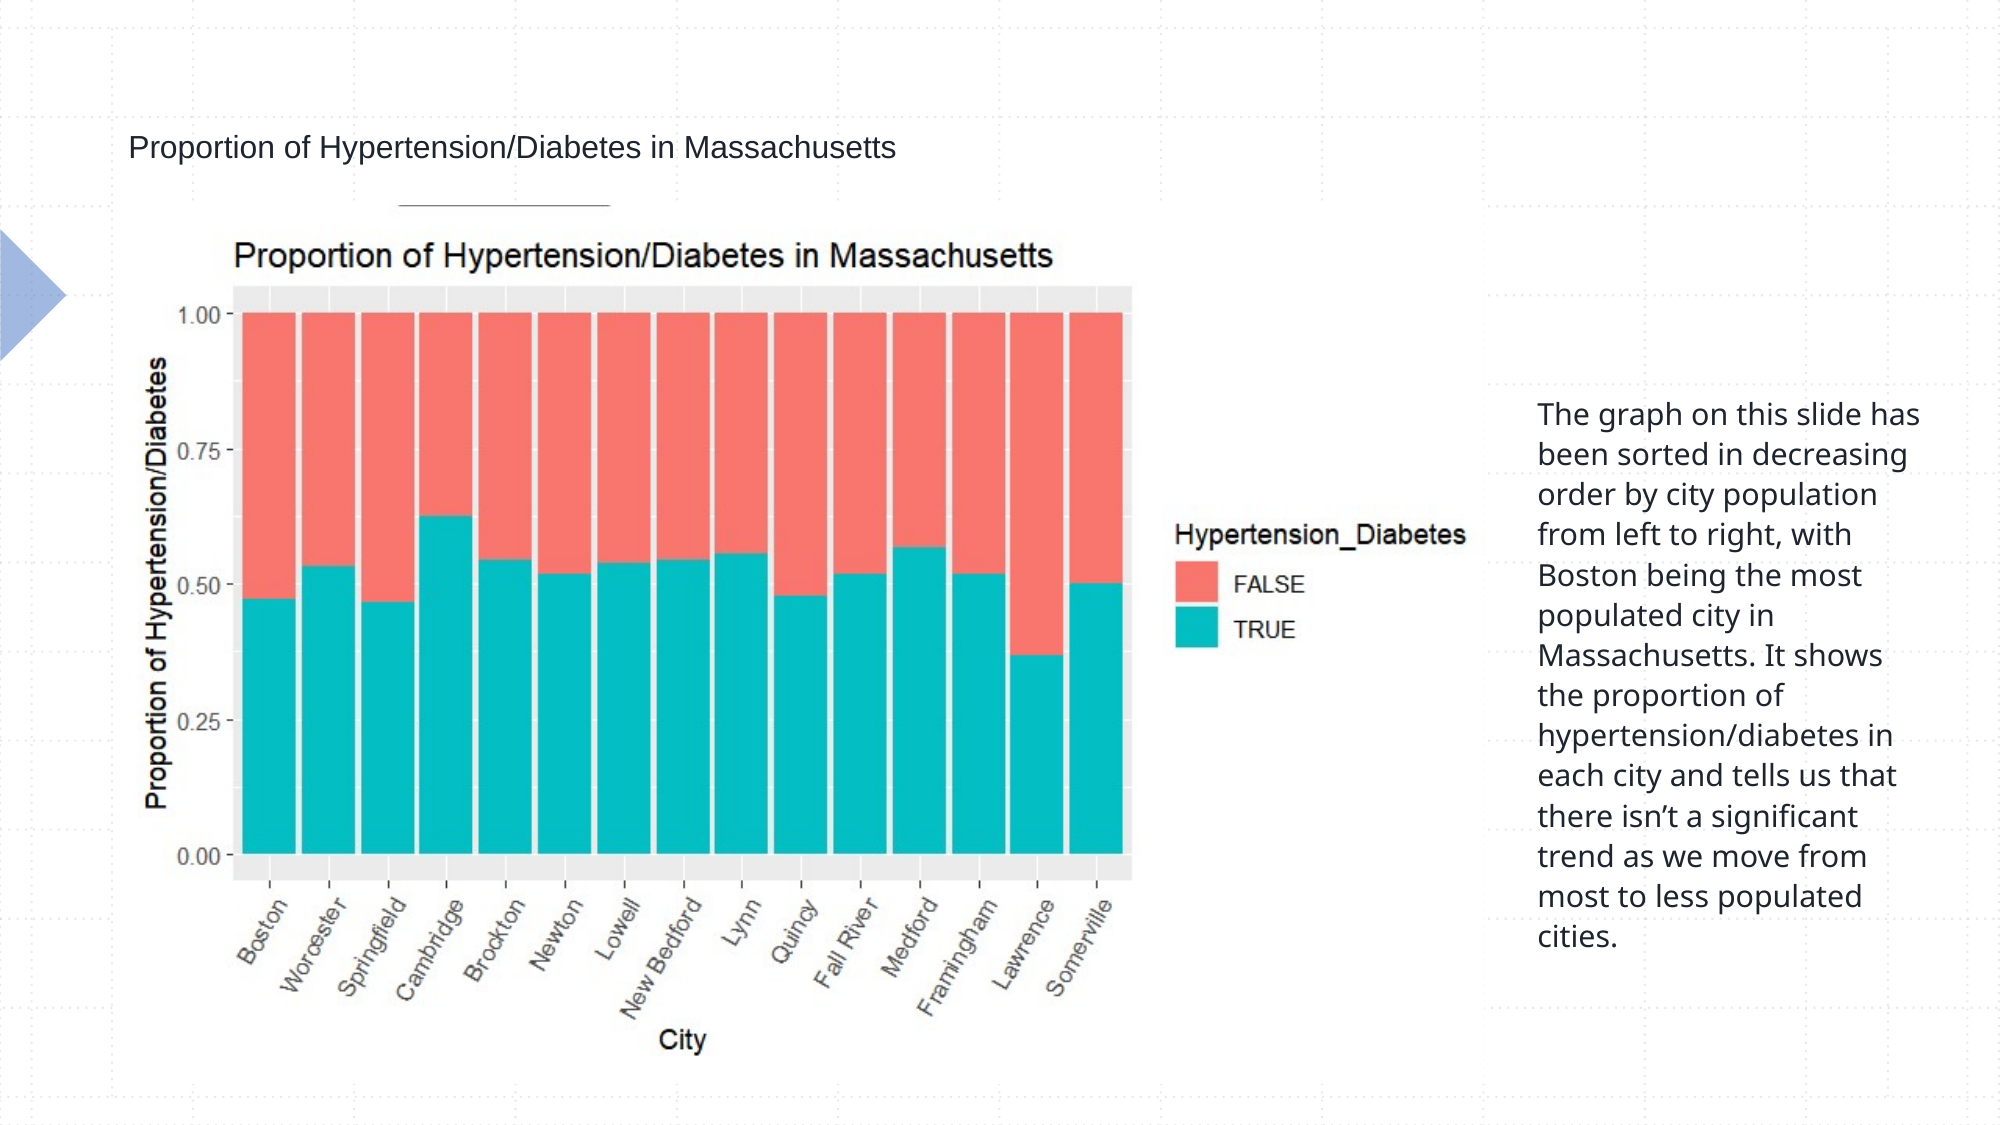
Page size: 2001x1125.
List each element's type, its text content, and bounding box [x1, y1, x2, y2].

picture [113, 205, 1484, 1084]
title Proportion of Hypertension/Diabetes in Massachusetts [113, 119, 1808, 173]
list The graph on this slide has been sorted in decreasing order by city population from left to right, with Boston being the most populated city in Massachusetts. It shows the proportion of hypertension/diabetes in each city and tells us that there isn’t a significant trend as we move from most to less populated cities. [1522, 383, 1941, 969]
